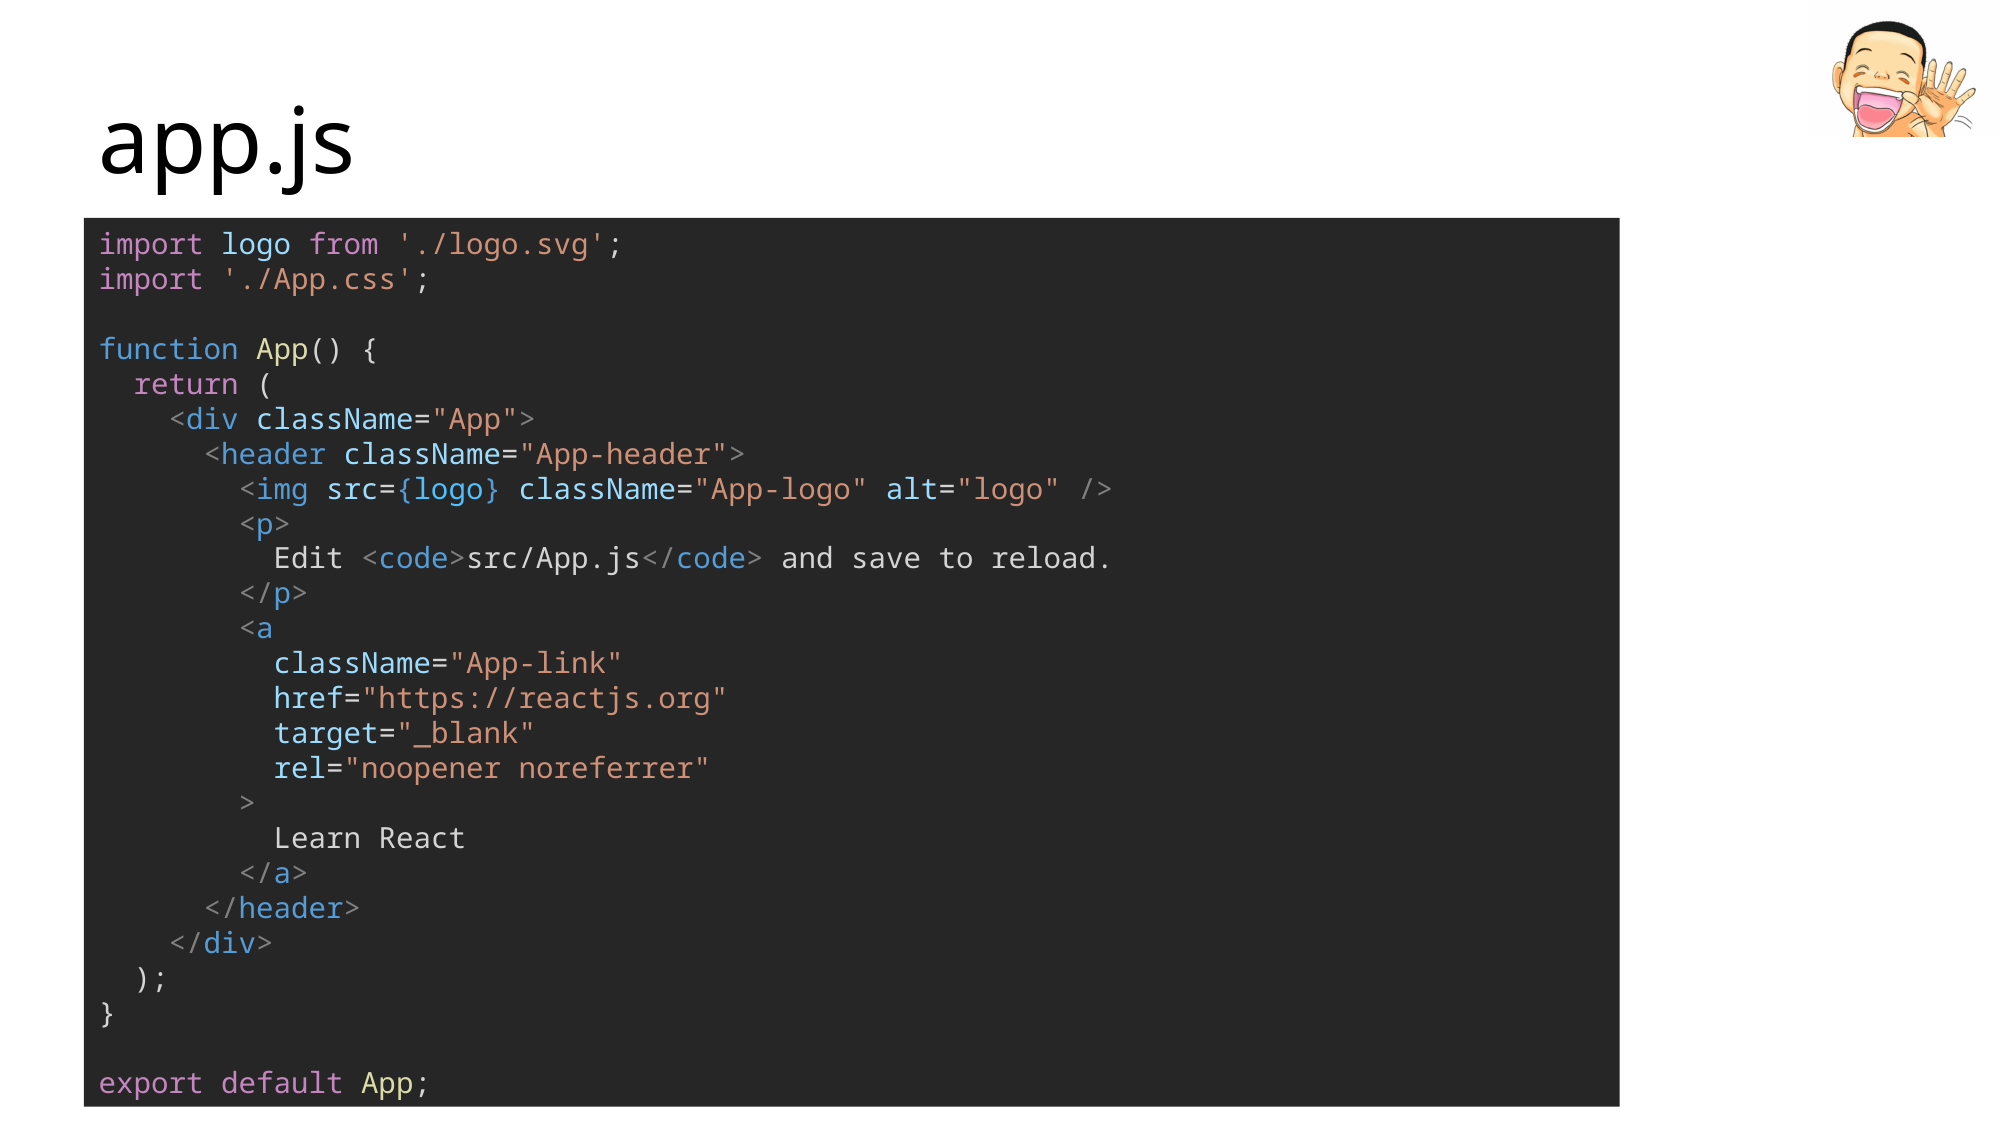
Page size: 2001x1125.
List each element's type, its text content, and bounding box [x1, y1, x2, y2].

picture [1931, 0, 2000, 137]
text_box import logo from './logo.svg'; import './App.css'; function App() { return ( <div className="App"> <header className="App-header"> <img src={logo} className="App-logo" alt="logo" /> <p> Edit <code>src/App.js</code> and save to reload. </p> <a className="App-link" href="https://reactjs.org" target="_blank" rel="noopener noreferrer" > Learn React </a> </header> </div> ); } export default App; [83, 218, 1620, 1107]
title app.js [83, 0, 1931, 218]
